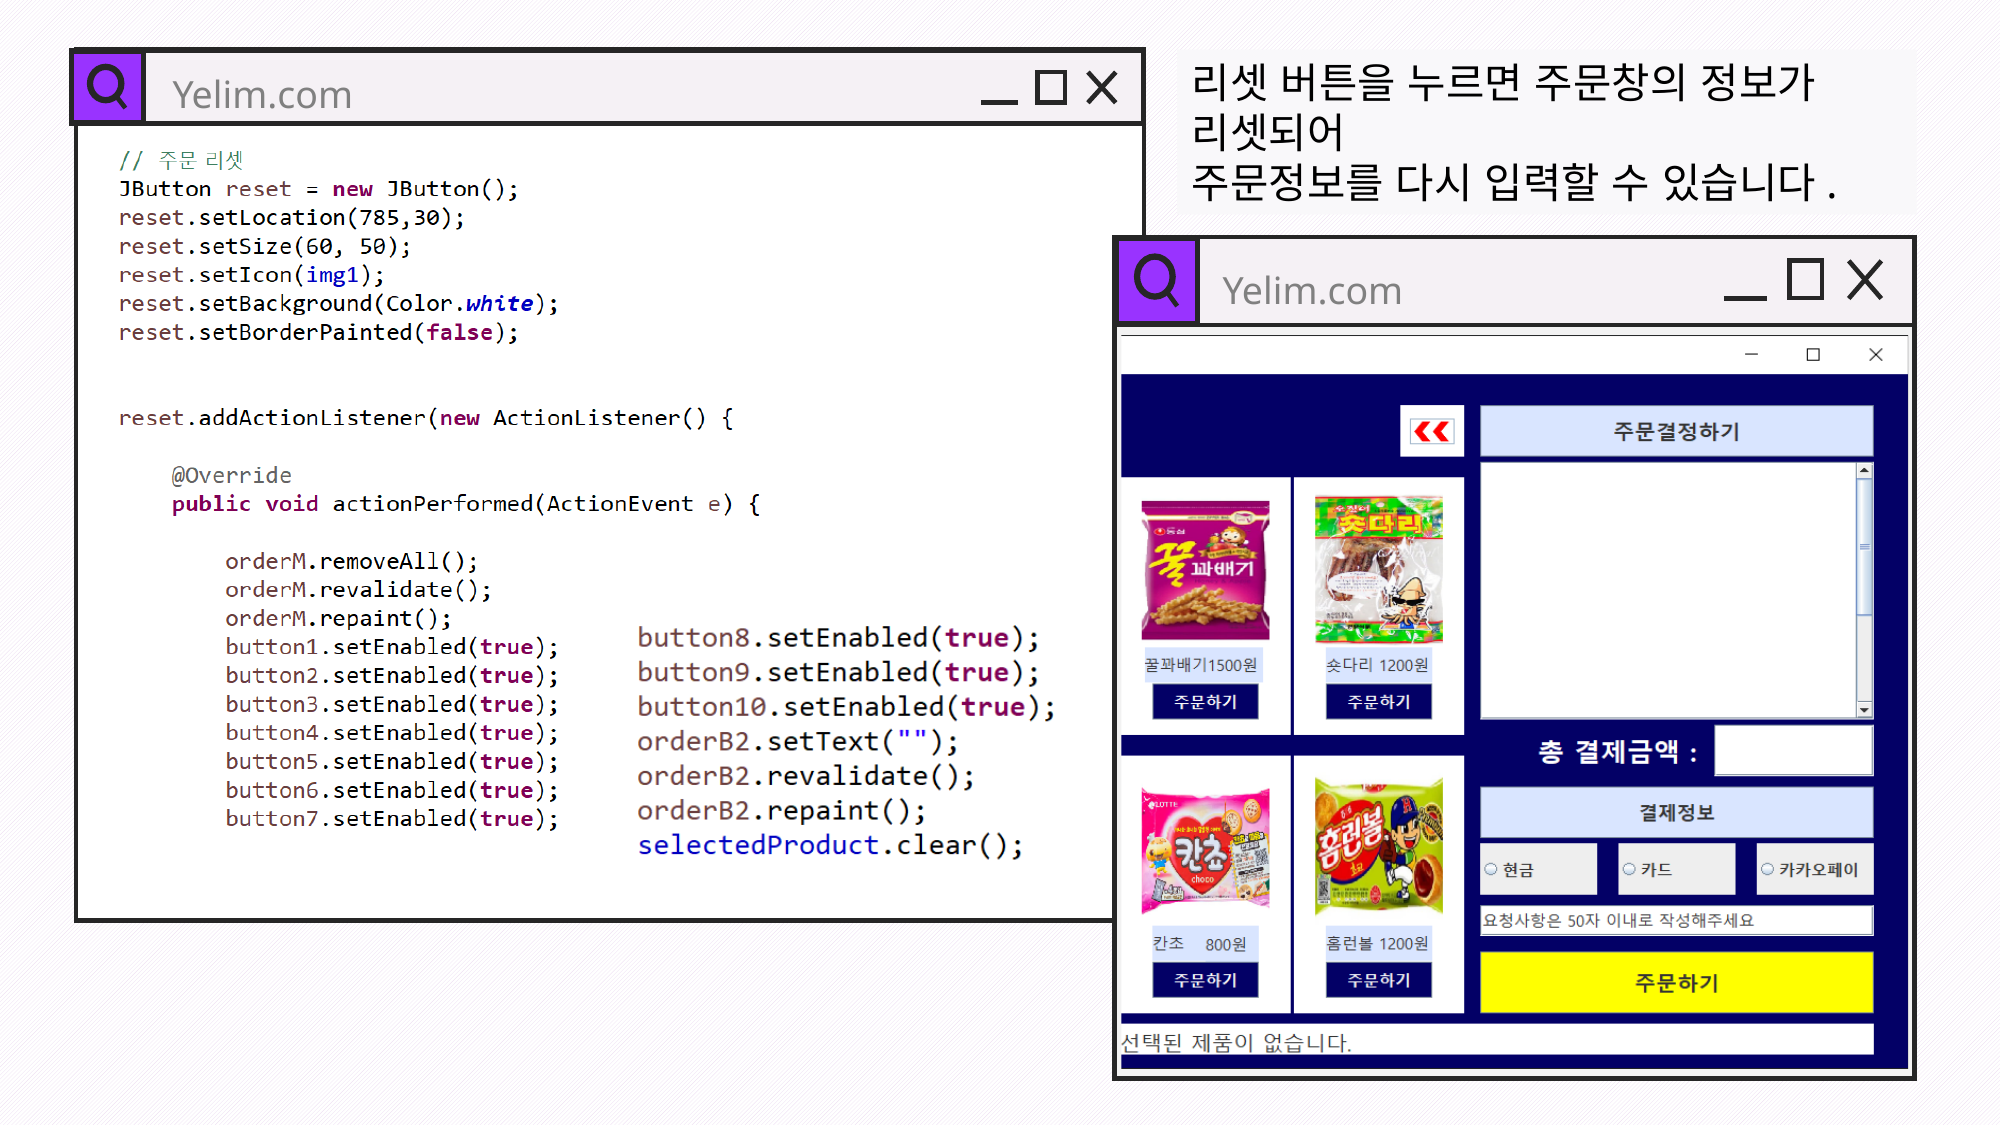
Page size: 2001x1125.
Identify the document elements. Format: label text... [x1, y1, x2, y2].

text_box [1848, 260, 1882, 299]
picture [1121, 335, 1909, 1069]
text_box 리셋 버튼을 누르면 주문창의 정보가 리셋되어 주문정보를 다시 입력할 수 있습니다. [1177, 49, 1917, 215]
text_box [1114, 236, 1915, 326]
text_box [1114, 326, 1915, 1080]
text_box [1136, 255, 1174, 298]
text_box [1087, 72, 1116, 103]
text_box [115, 95, 126, 109]
text_box [1036, 71, 1066, 103]
text_box [71, 51, 145, 123]
text_box Yelim.com [1207, 259, 1624, 320]
text_box [1788, 259, 1823, 299]
picture [98, 145, 1111, 906]
text_box [75, 125, 1145, 921]
text_box [88, 65, 123, 102]
text_box [70, 49, 1145, 125]
text_box Yelim.com [157, 63, 574, 123]
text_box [1165, 290, 1178, 307]
text_box [1116, 237, 1199, 324]
